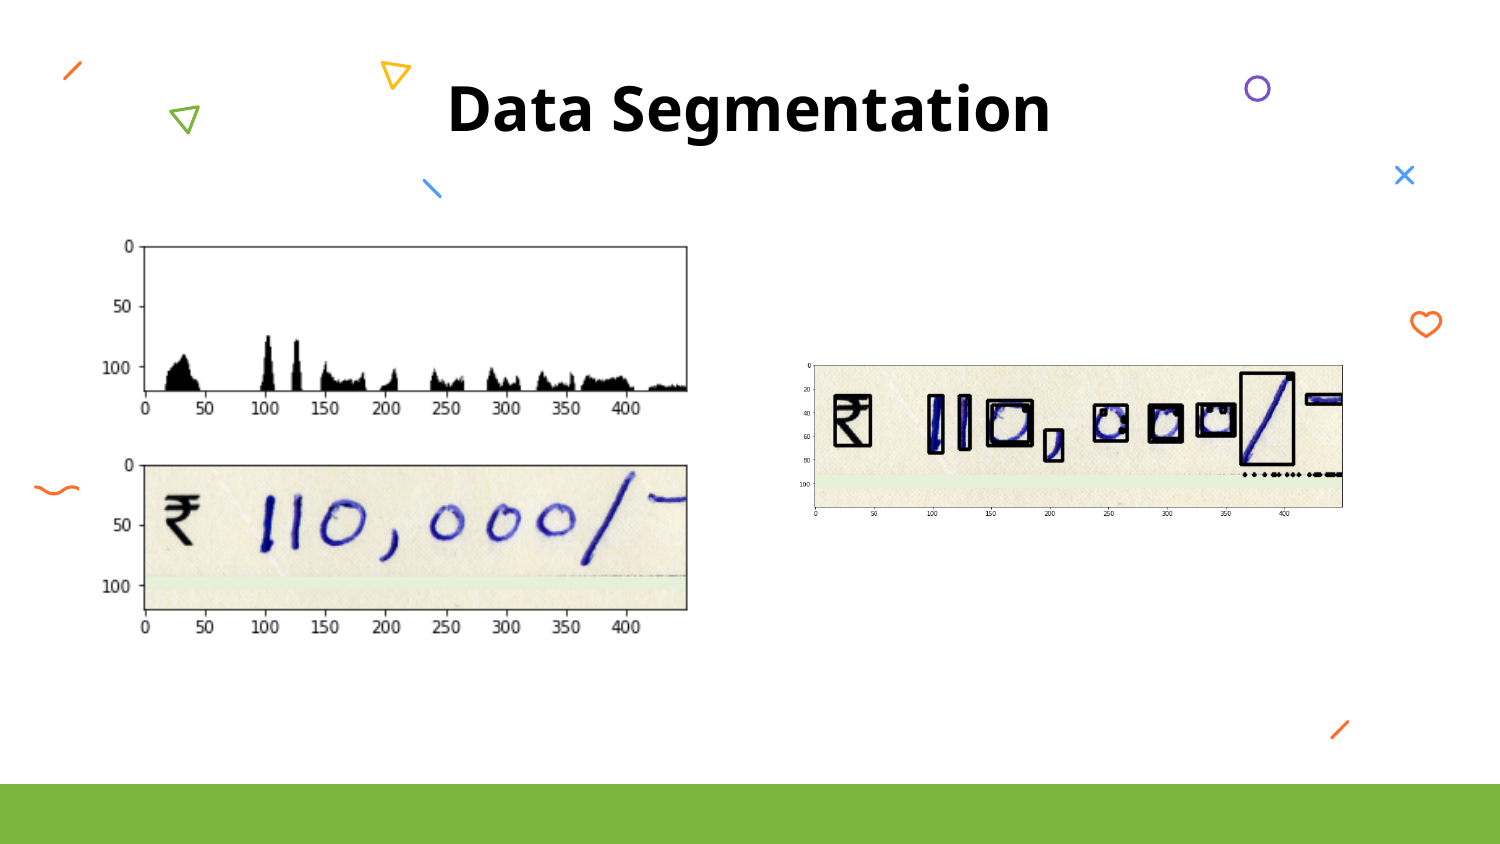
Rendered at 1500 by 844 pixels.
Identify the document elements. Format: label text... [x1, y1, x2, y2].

title Data Segmentation [118, 59, 1382, 154]
picture [78, 227, 730, 654]
picture [798, 358, 1349, 522]
picture [0, 784, 1500, 844]
